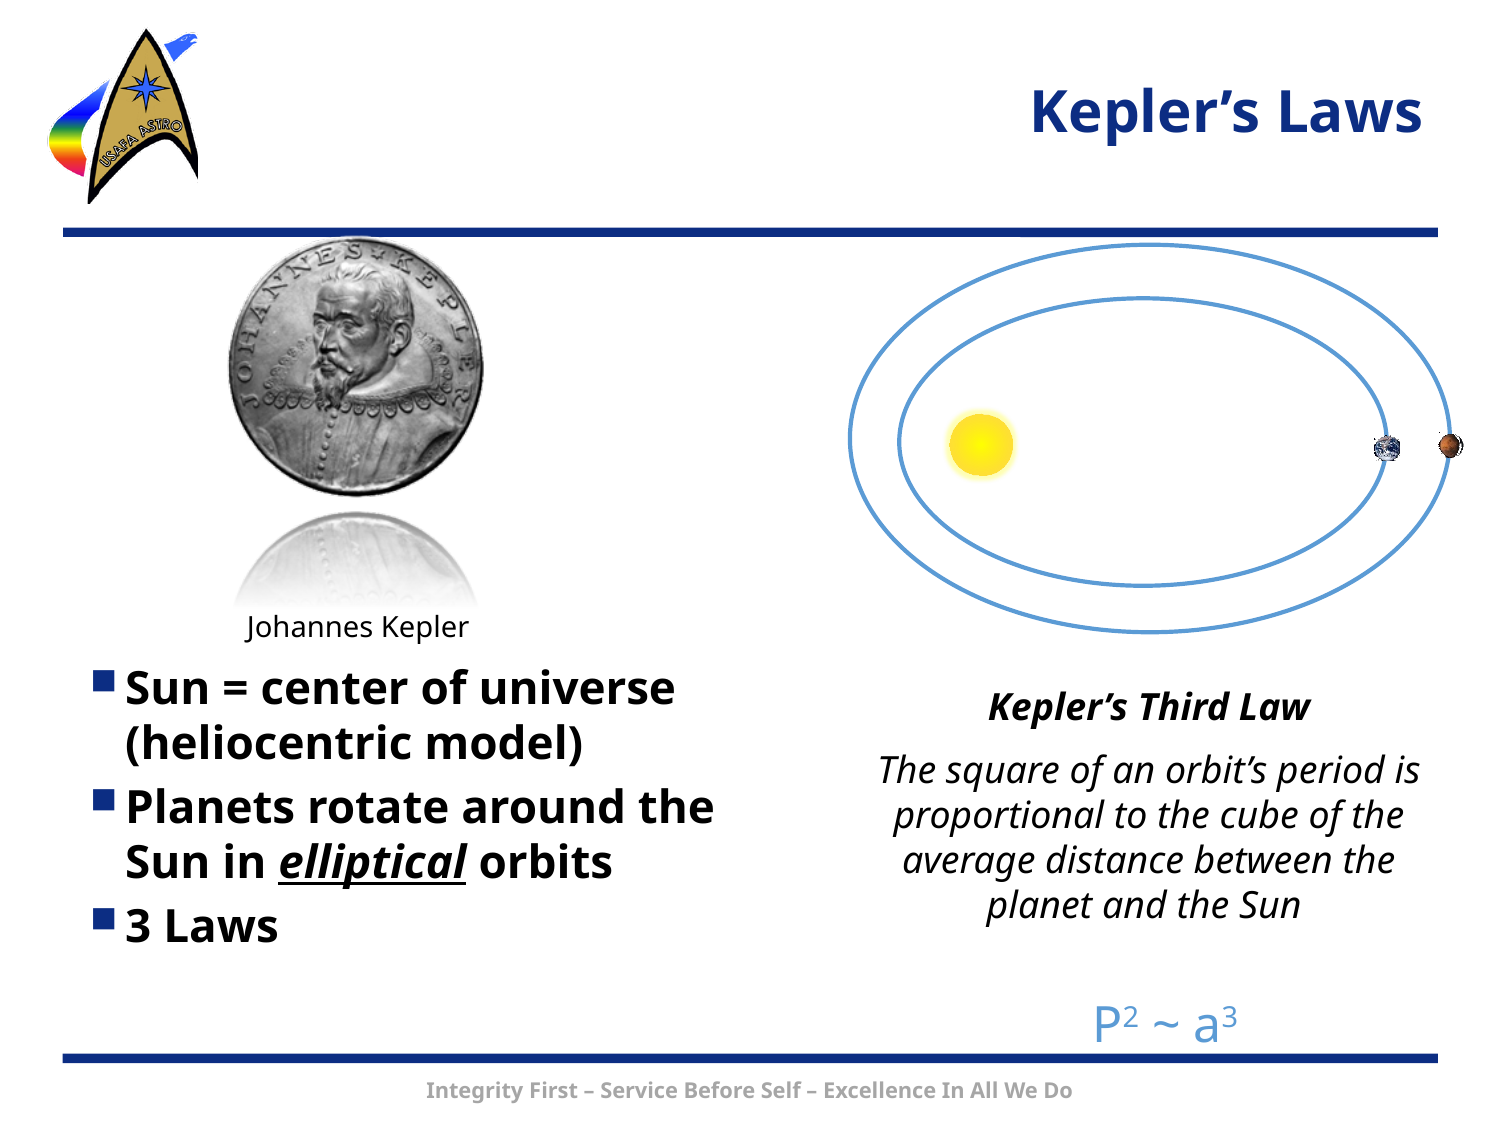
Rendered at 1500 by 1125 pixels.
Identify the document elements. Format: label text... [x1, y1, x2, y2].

text_box Kepler’s Laws [283, 19, 1439, 200]
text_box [848, 639, 1450, 1061]
picture [224, 234, 488, 779]
picture [37, 7, 224, 218]
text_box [849, 244, 1464, 633]
list Sun = center of universe (heliocentric model) Planets rotate around the Sun in elliptical orbits 3 Laws [74, 650, 776, 1042]
